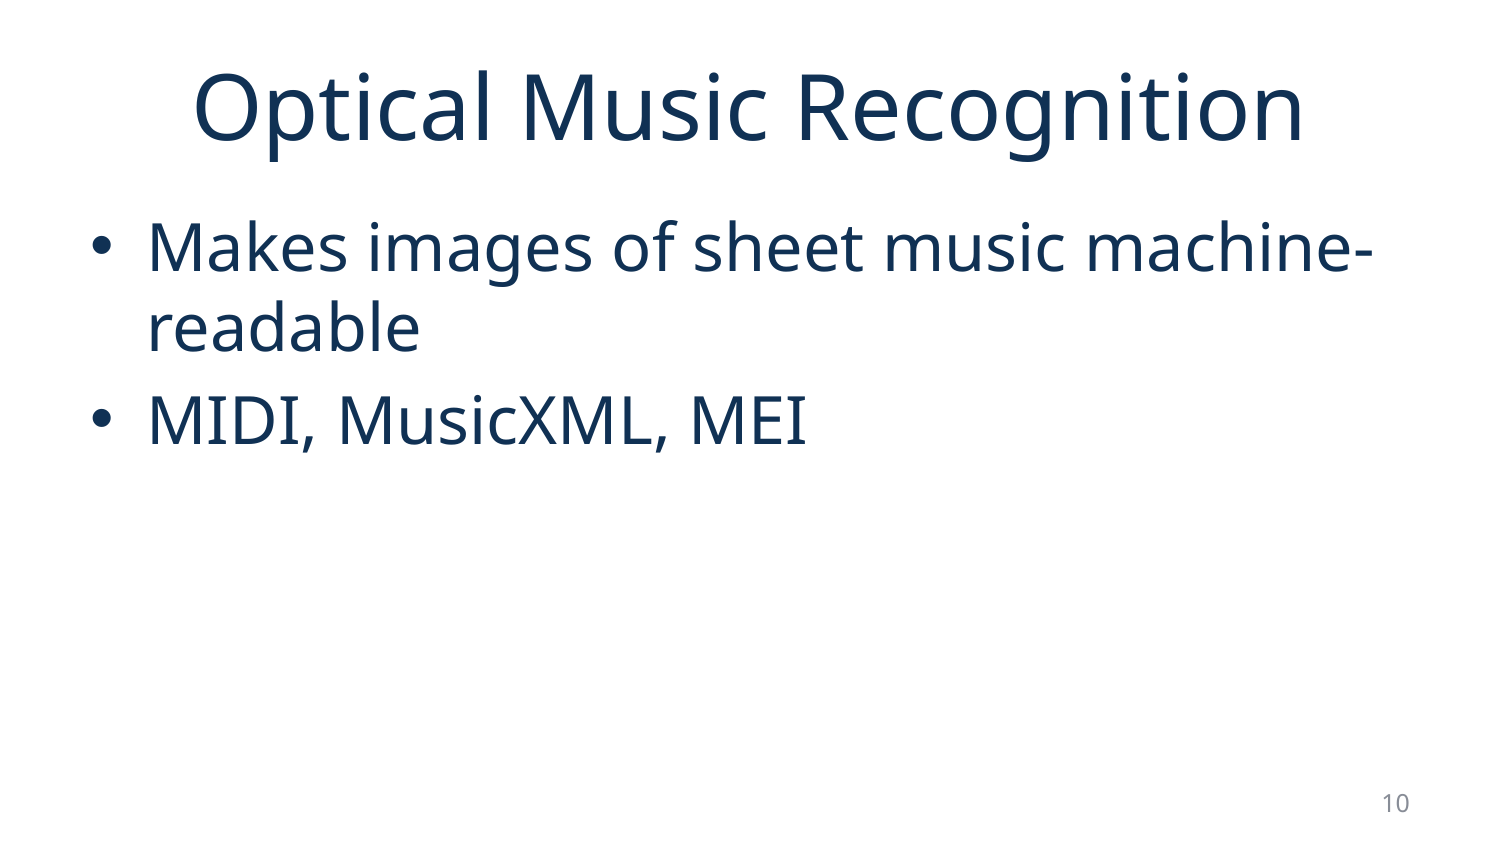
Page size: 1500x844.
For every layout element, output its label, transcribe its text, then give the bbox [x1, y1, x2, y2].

list Makes images of sheet music machine-readable MIDI, MusicXML, MEI [75, 196, 1425, 468]
title Optical Music Recognition [75, 33, 1425, 175]
slide_number 10 [1074, 782, 1425, 827]
